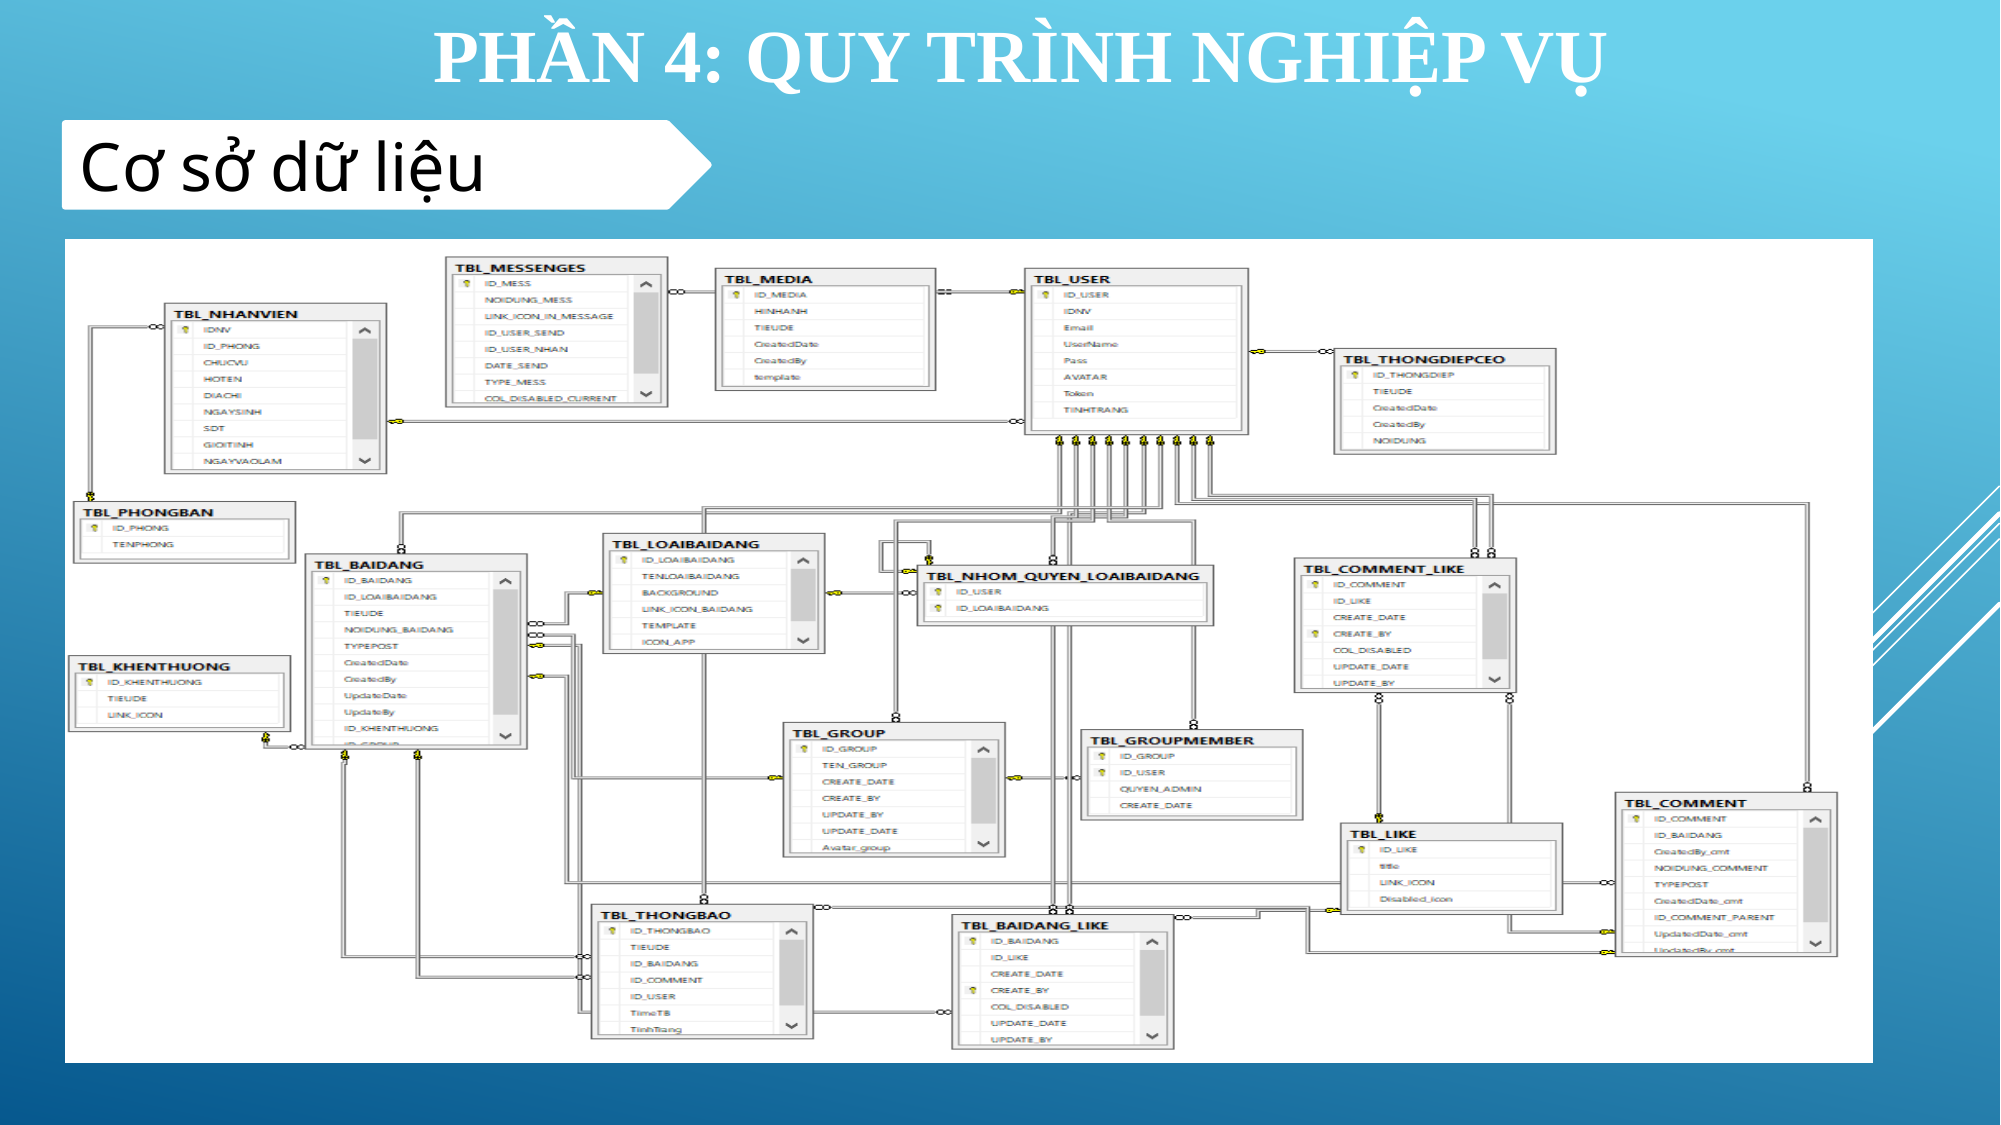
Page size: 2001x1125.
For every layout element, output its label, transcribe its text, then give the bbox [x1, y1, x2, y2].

picture [64, 239, 1873, 1063]
text_box PHẦN 4: QUY TRÌNH NGHIỆP VỤ [346, 0, 1696, 105]
text_box Cơ sở dữ liệu [63, 122, 710, 208]
